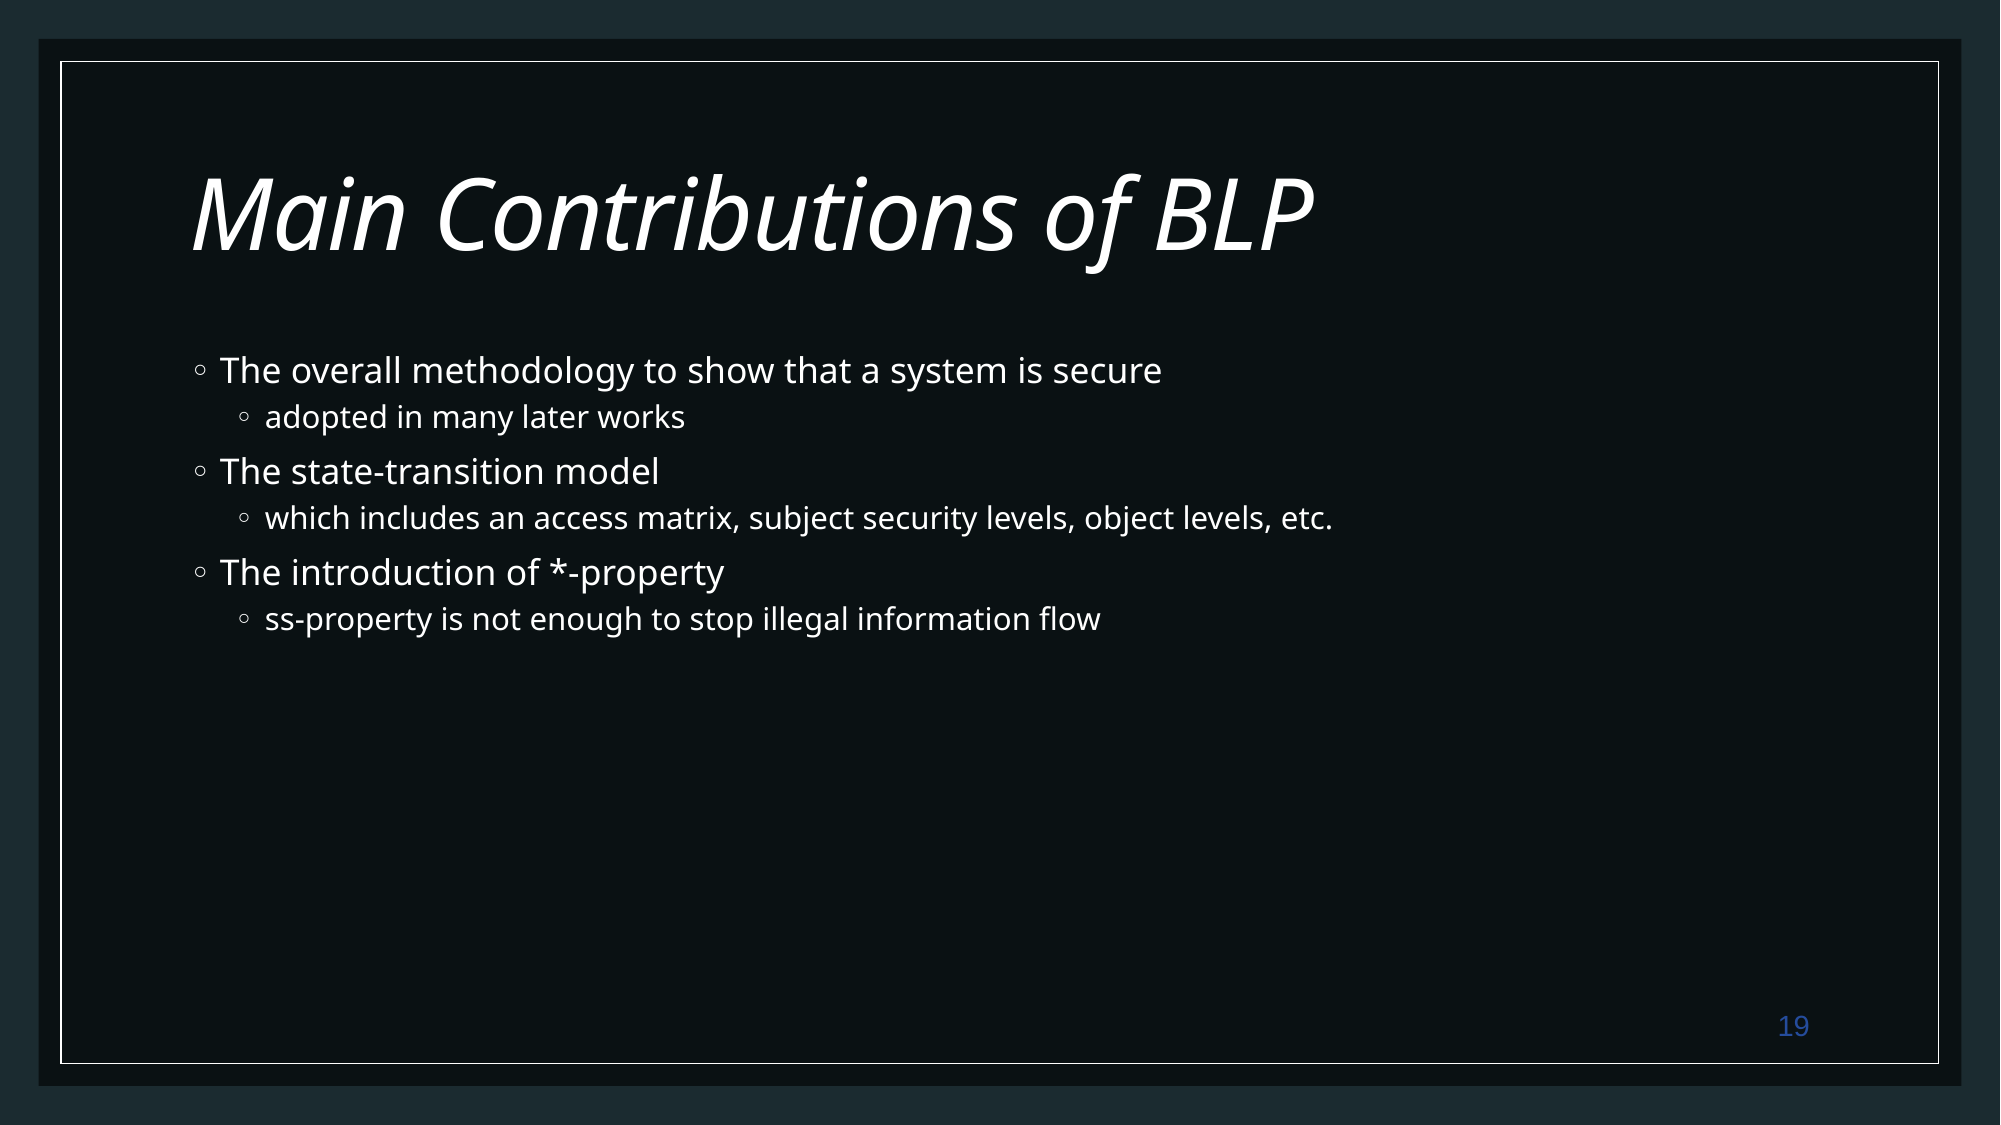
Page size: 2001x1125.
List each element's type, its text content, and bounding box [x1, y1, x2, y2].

slide_number 19 [1687, 990, 1825, 1050]
title Main Contributions of BLP [174, 105, 1825, 331]
list The overall methodology to show that a system is secure adopted in many later works The state-transition model which includes an access matrix, subject security levels, object levels, etc. The introduction of *-property ss-property is not enough to stop illegal information flow [174, 345, 1825, 977]
